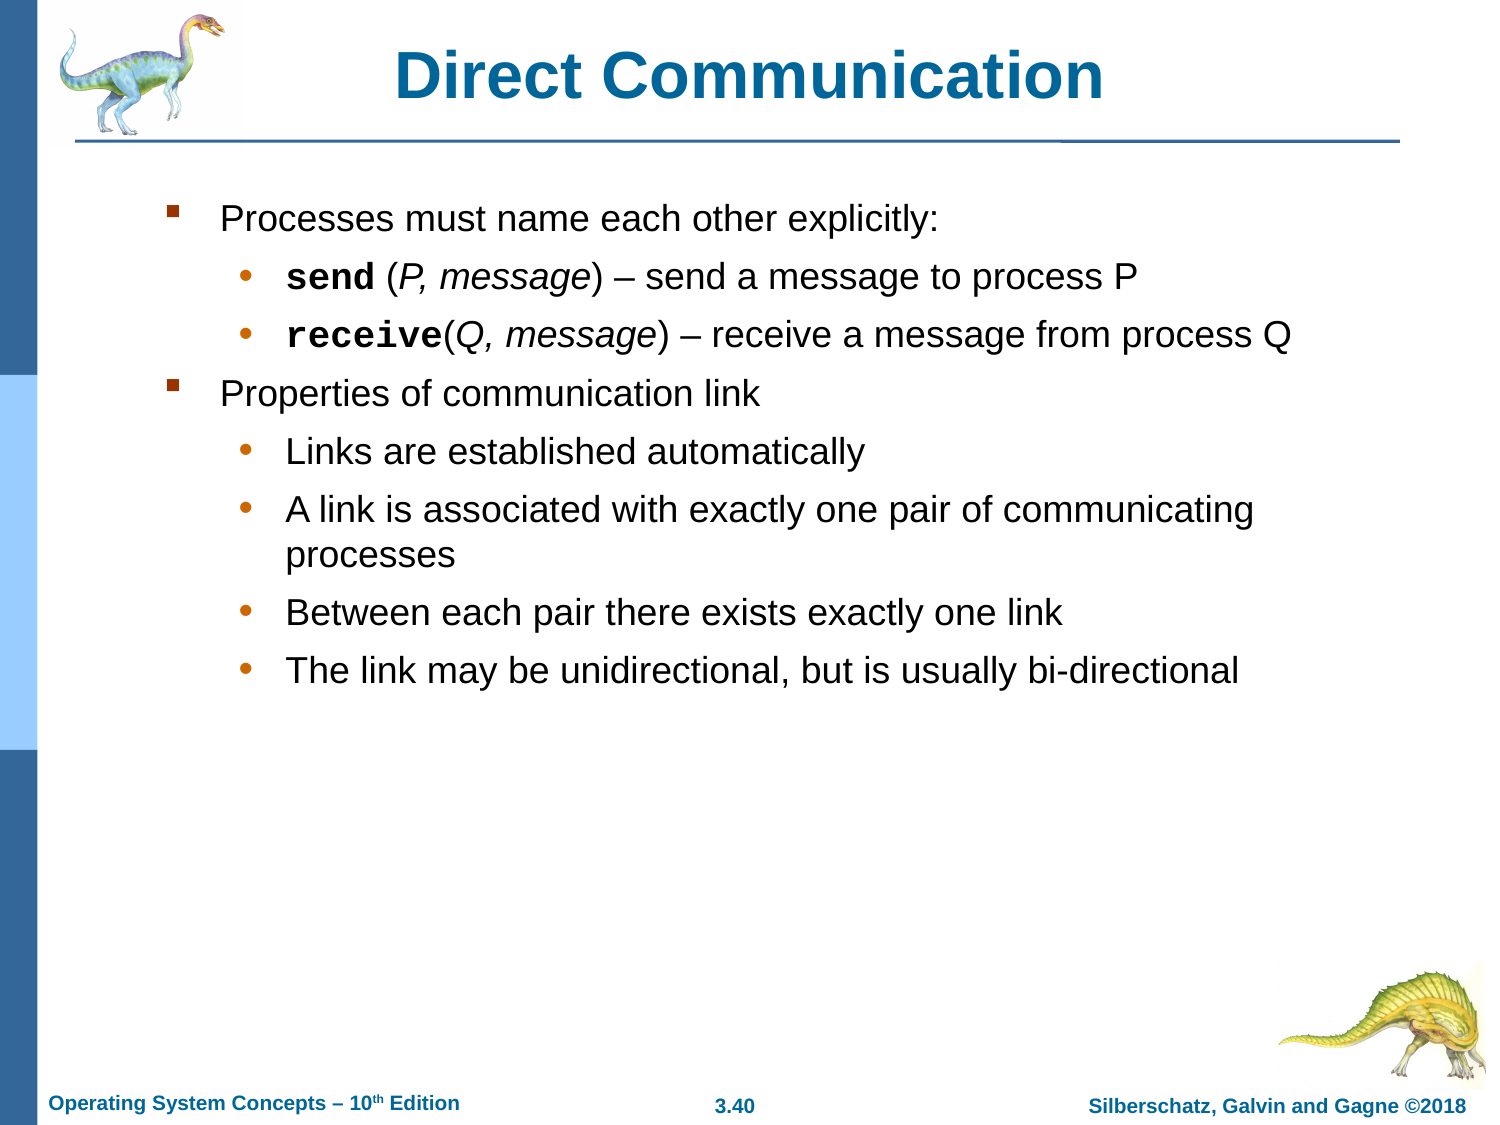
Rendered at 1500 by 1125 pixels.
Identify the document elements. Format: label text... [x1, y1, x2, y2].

picture [1275, 959, 1486, 1090]
list Processes must name each other explicitly: send (P, message) – send a message to process P receive(Q, message) – receive a message from process Q Properties of communication link Links are established automatically A link is associated with exactly one pair of communicating processes Between each pair there exists exactly one link The link may be unidirectional, but is usually bi-directional [148, 186, 1402, 930]
picture [46, 0, 243, 149]
title Direct Communication [75, 24, 1425, 119]
